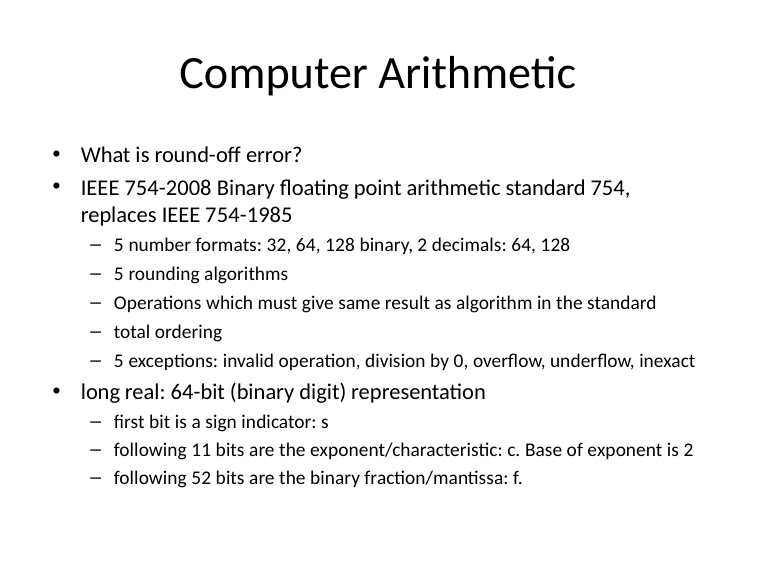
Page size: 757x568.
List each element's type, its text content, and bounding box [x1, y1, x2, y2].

title Computer Arithmetic [37, 22, 719, 118]
list What is round-off error? IEEE 754-2008 Binary floating point arithmetic standard 754, replaces IEEE 754-1985 5 number formats: 32, 64, 128 binary, 2 decimals: 64, 128 5 rounding algorithms Operations which must give same result as algorithm in the standard total ordering 5 exceptions: invalid operation, division by 0, overflow, underflow, inexact long real: 64-bit (binary digit) representation first bit is a sign indicator: s following 11 bits are the exponent/characteristic: c. Base of exponent is 2 following 52 bits are the binary fraction/mantissa: f. [37, 132, 719, 507]
